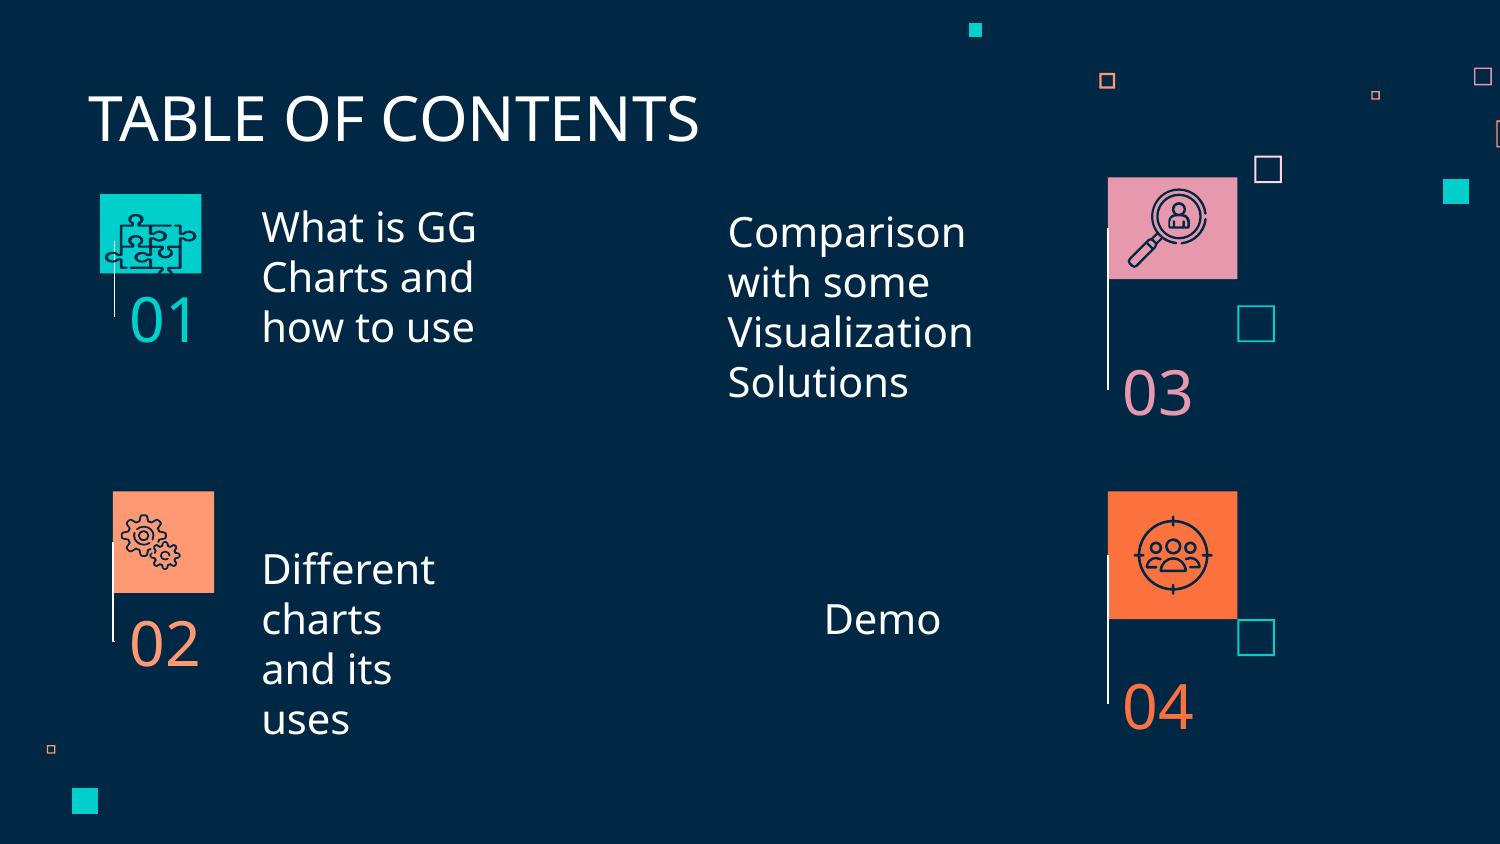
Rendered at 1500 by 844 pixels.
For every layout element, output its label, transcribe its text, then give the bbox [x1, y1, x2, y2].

title What is GG Charts and how to use [246, 192, 500, 366]
text_box [104, 213, 197, 280]
title 02 [114, 613, 297, 670]
text_box [1107, 177, 1238, 280]
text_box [120, 513, 181, 571]
title 04 [1107, 659, 1384, 750]
title 03 [1107, 345, 1384, 436]
text_box [1107, 491, 1238, 620]
title Different charts and its uses [246, 527, 458, 656]
title Demo [808, 570, 1021, 665]
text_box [1133, 515, 1214, 596]
text_box [112, 491, 215, 593]
text_box [1237, 305, 1275, 343]
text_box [1127, 188, 1207, 269]
title Comparison with some Visualization Solutions [712, 205, 1050, 408]
text_box [100, 194, 202, 274]
title TABLE OF CONTENTS [73, 74, 825, 169]
title 01 [114, 294, 300, 340]
text_box [1237, 619, 1275, 657]
